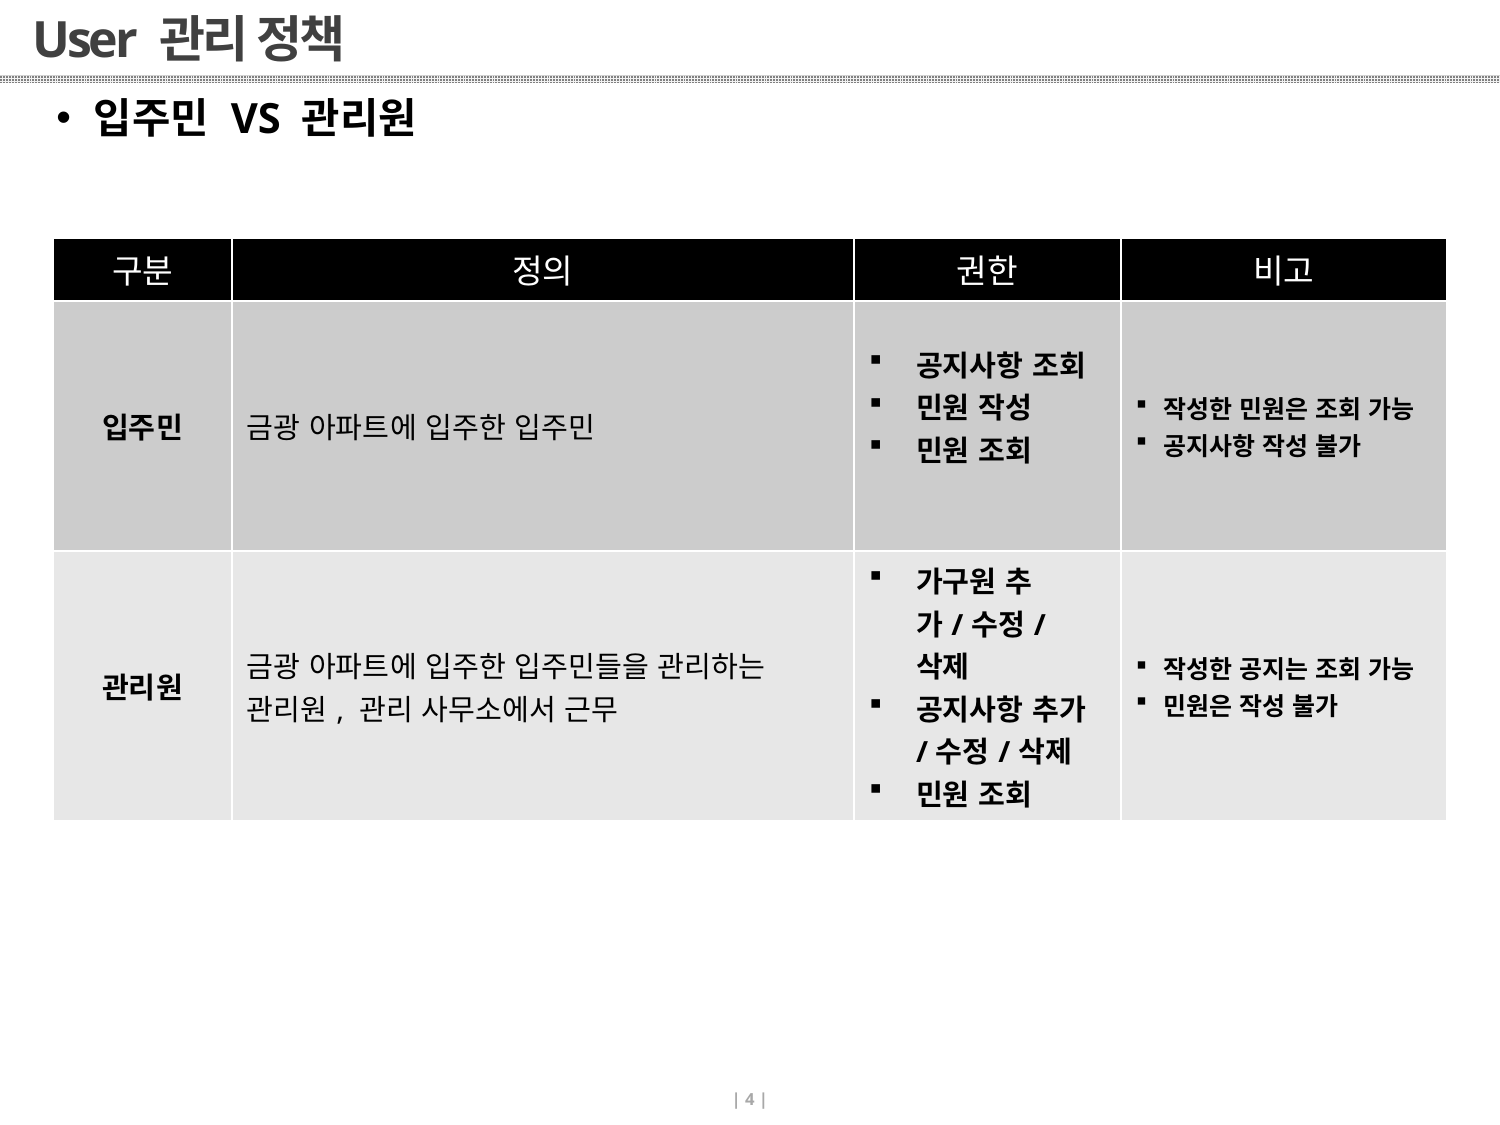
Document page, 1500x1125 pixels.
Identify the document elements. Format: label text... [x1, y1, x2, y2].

table_header 구분 [54, 239, 231, 300]
table_cell 공지사항 조회 민원 작성 민원 조회 [855, 302, 1120, 550]
table_cell 금광 아파트에 입주한 입주민들을 관리하는 관리원, 관리 사무소에서 근무 [233, 552, 853, 820]
table_cell 입주민 [54, 302, 231, 550]
title User 관리 정책 [17, 7, 1283, 76]
slide_number | 4 | [691, 1079, 809, 1121]
table_header 정의 [233, 239, 853, 300]
table_header 비고 [1122, 239, 1446, 300]
table_cell 가구원 추가/수정/삭제 공지사항 추가/수정/삭제 민원 조회 [855, 552, 1120, 820]
table_cell 작성한 민원은 조회 가능 공지사항 작성 불가 [1122, 302, 1446, 550]
table_cell 작성한 공지는 조회 가능 민원은 작성 불가 [1122, 552, 1446, 820]
table_header 권한 [855, 239, 1120, 300]
table_cell 금광 아파트에 입주한 입주민 [233, 302, 853, 550]
list 입주민 VS 관리원 [41, 90, 1459, 161]
table_cell 관리원 [54, 552, 231, 820]
